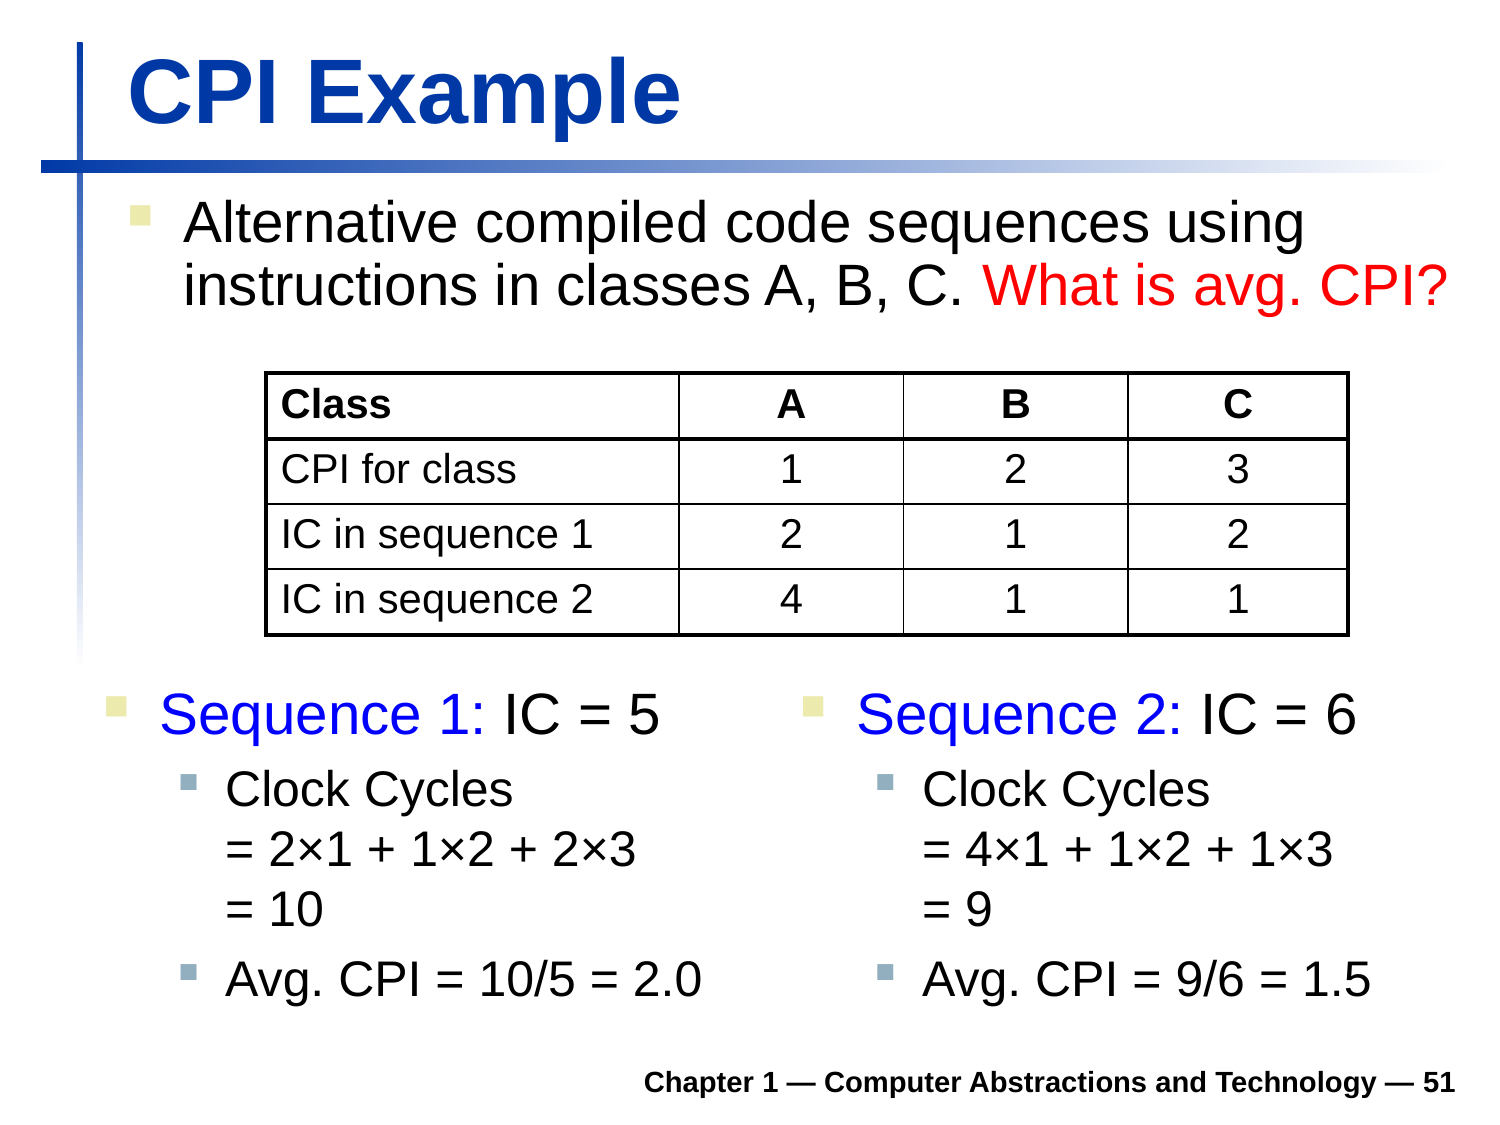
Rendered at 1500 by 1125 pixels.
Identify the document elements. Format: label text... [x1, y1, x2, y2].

footer Chapter 1 — Computer Abstractions and Technology — [277, 1046, 1471, 1106]
table_cell 2 [904, 441, 1127, 503]
table_cell IC in sequence 1 [268, 505, 678, 568]
table_cell CPI for class [268, 441, 678, 503]
table_header A [680, 375, 903, 437]
table_header Class [268, 375, 678, 437]
list Alternative compiled code sequences using instructions in classes A, B, C. What is avg. CPI? [112, 184, 1469, 349]
text_box Sequence 2: IC = 6 Clock Cycles = 4×1 + 1×2 + 1×3 = 9 Avg. CPI = 9/6 = 1.5 [785, 668, 1424, 1012]
table_cell 1 [904, 505, 1127, 568]
table_cell 2 [1129, 505, 1346, 568]
title CPI Example [112, 23, 1468, 149]
table_cell 3 [1129, 441, 1346, 503]
table_cell IC in sequence 2 [268, 570, 678, 633]
text_box Sequence 1: IC = 5 Clock Cycles = 2×1 + 1×2 + 2×3 = 10 Avg. CPI = 10/5 = 2.0 [88, 668, 727, 1012]
table_cell 1 [1129, 570, 1346, 633]
table_cell 2 [680, 505, 903, 568]
table_header C [1129, 375, 1346, 437]
table_cell 1 [904, 570, 1127, 633]
table_cell 4 [680, 570, 903, 633]
table_header B [904, 375, 1127, 437]
table_cell 1 [680, 441, 903, 503]
